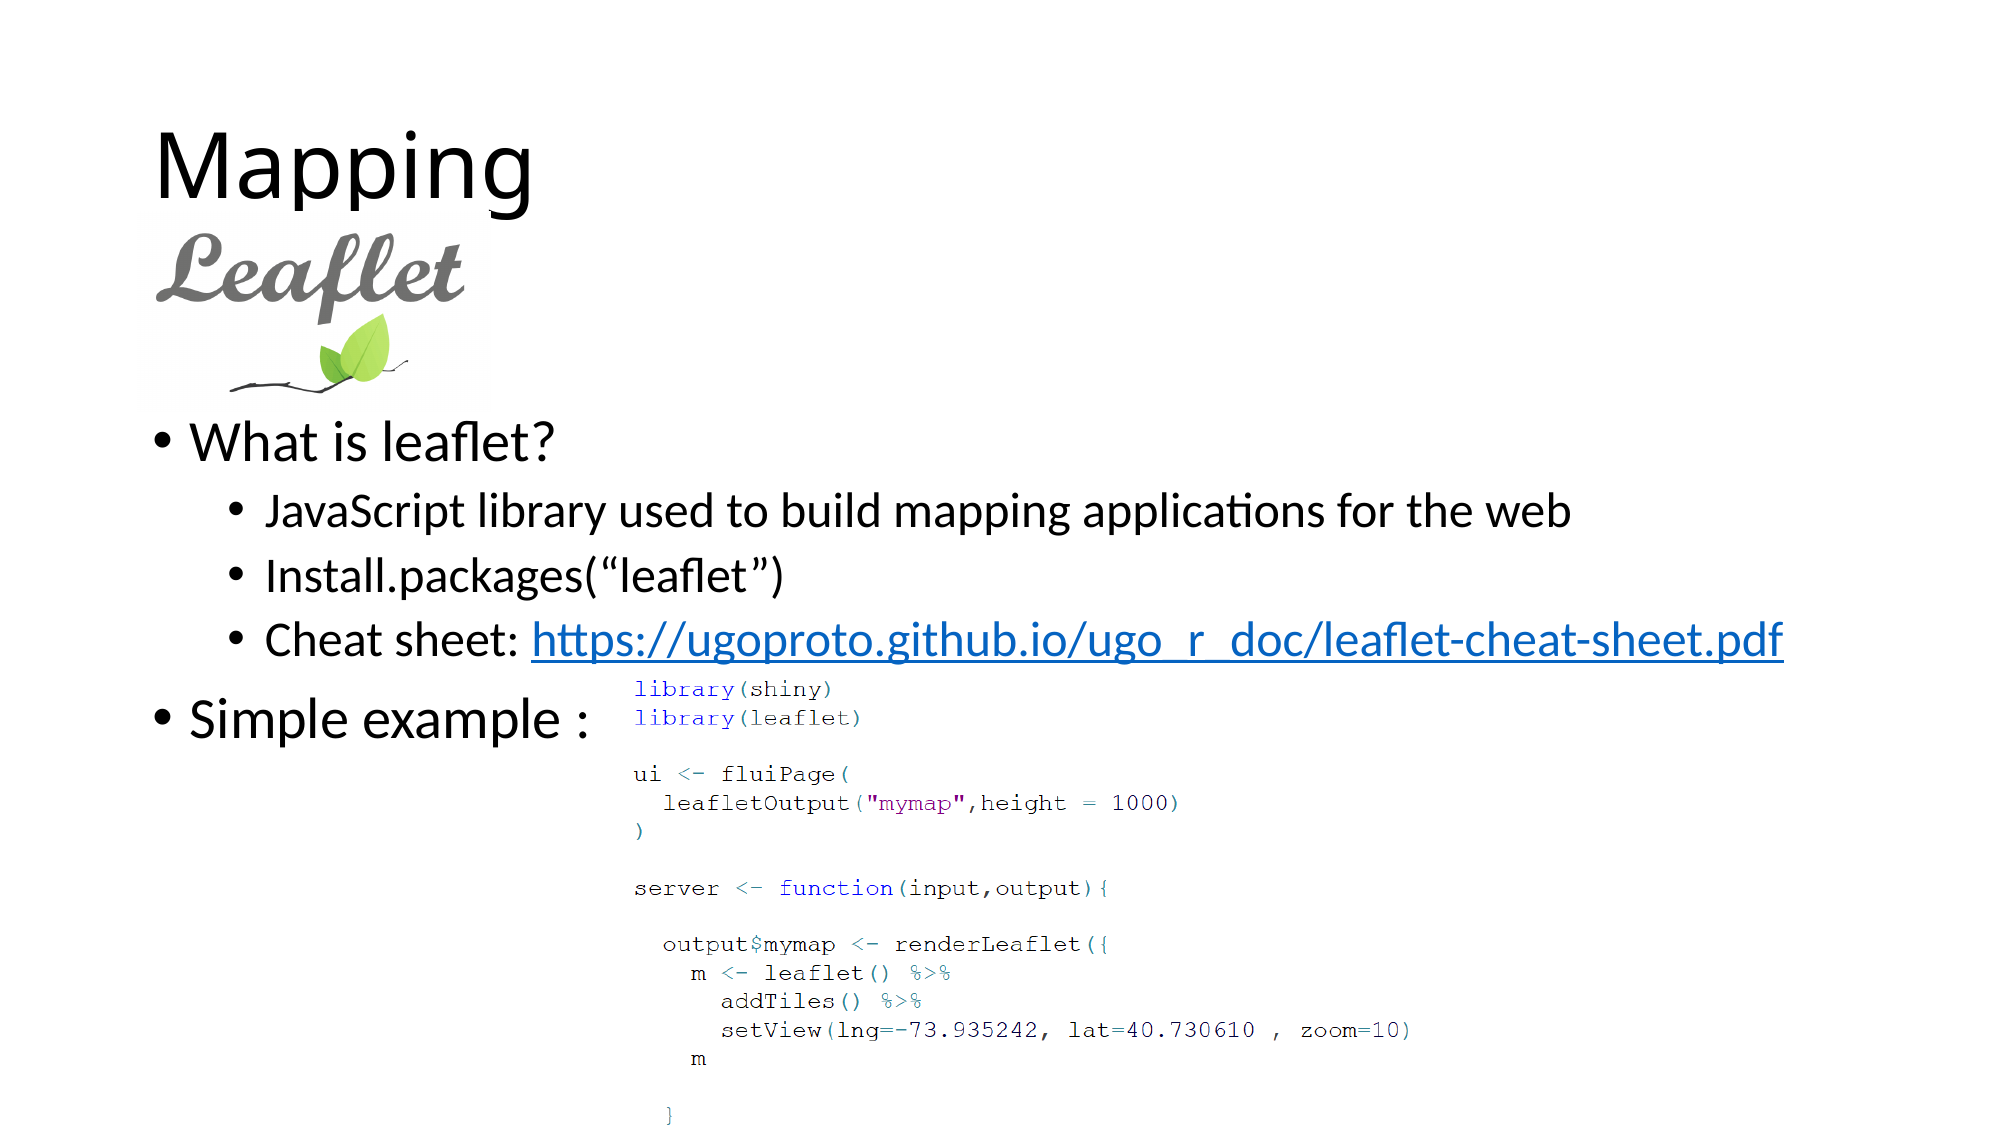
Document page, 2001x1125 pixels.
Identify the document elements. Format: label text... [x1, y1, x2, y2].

picture [633, 677, 1445, 1125]
list What is leaflet? JavaScript library used to build mapping applications for the web Install.packages(“leaflet”) Cheat sheet: https://ugoproto.github.io/ugo_r_doc/leaflet-cheat-sheet.pdf Simple example : [137, 403, 1863, 1014]
picture [137, 211, 491, 412]
title Mapping [137, 59, 1863, 278]
